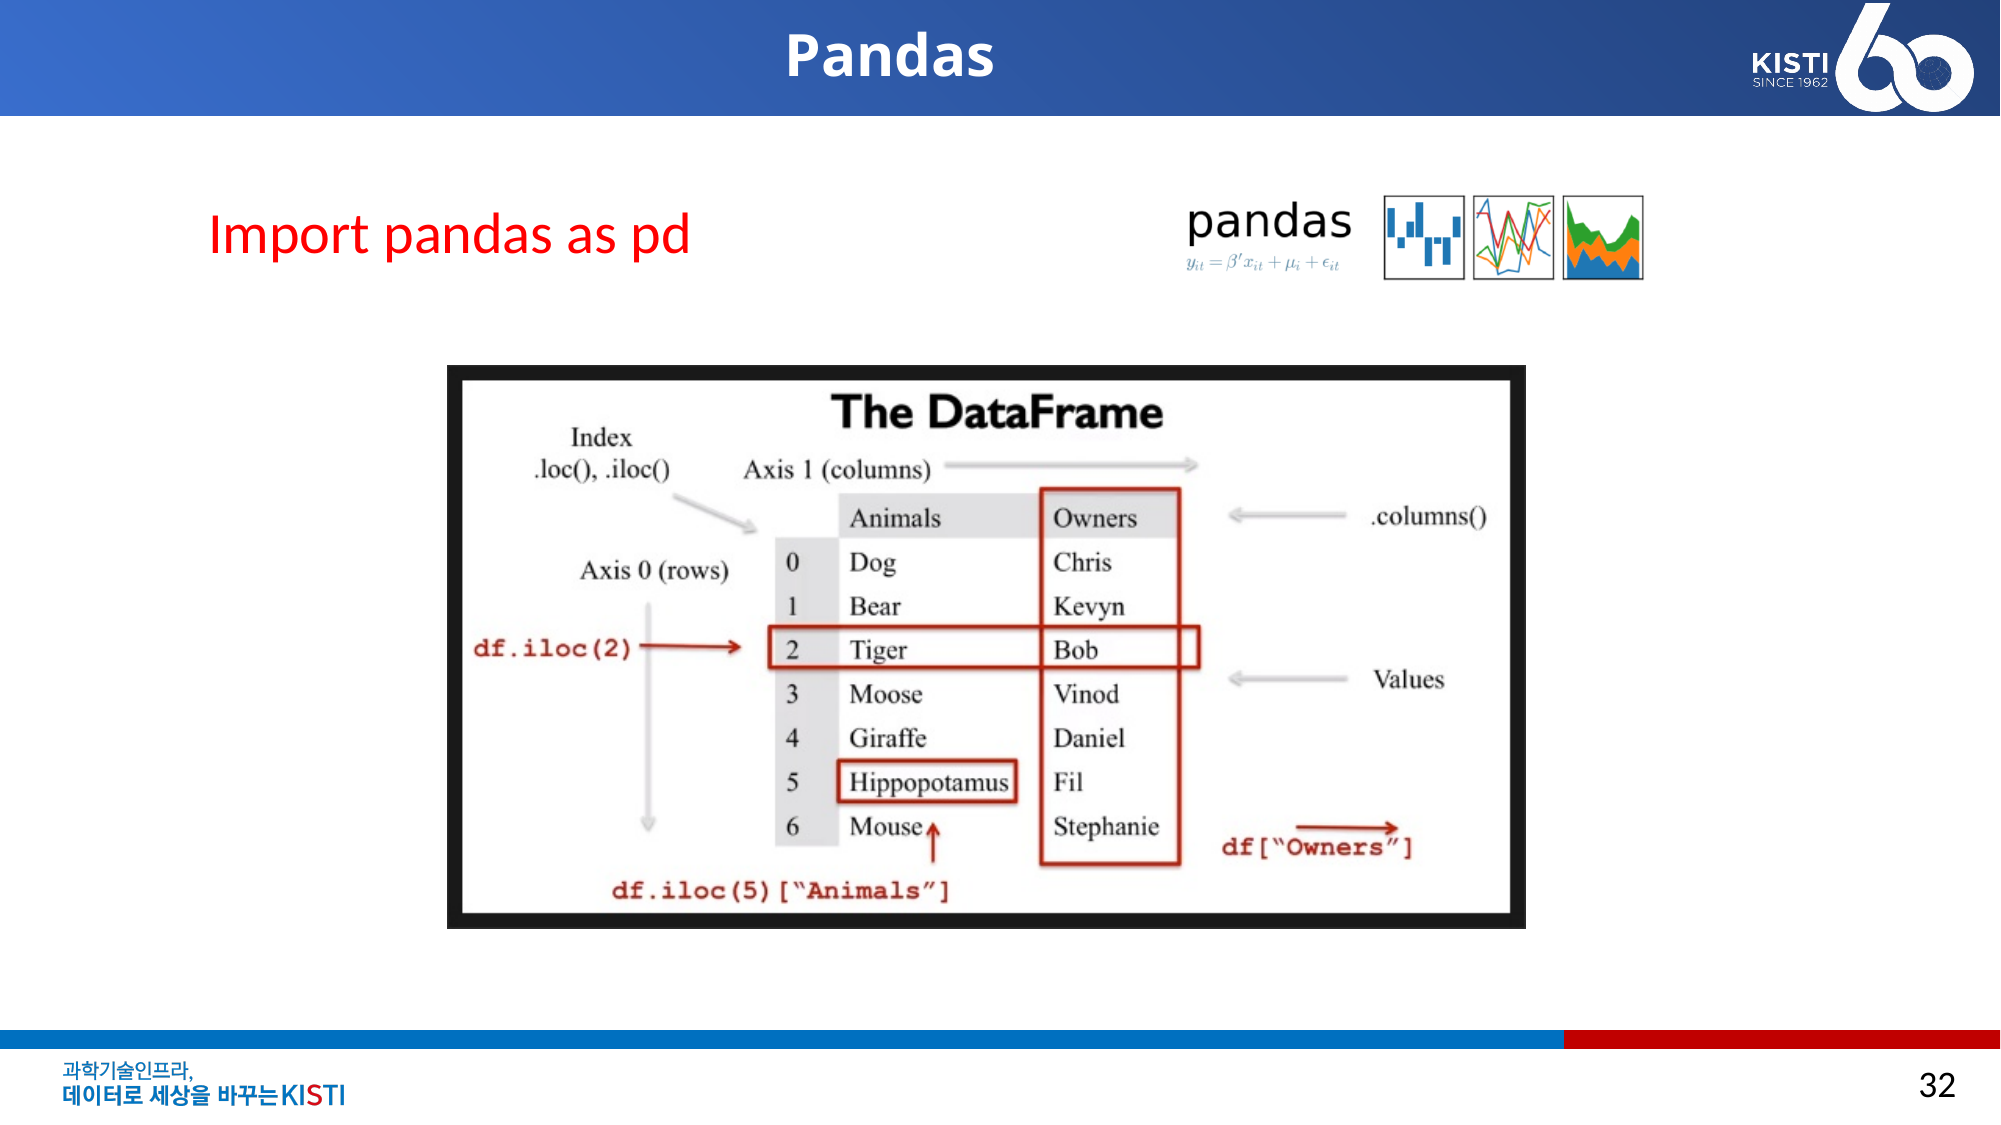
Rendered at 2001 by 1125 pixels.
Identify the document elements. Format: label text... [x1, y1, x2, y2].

picture [1128, 187, 1662, 292]
picture [63, 1061, 344, 1106]
picture [447, 365, 1526, 929]
text_box Import pandas as pd [193, 188, 708, 273]
title Pandas [53, 1, 1728, 114]
picture [1753, 3, 1974, 112]
slide_number 32 [1594, 1053, 1971, 1113]
